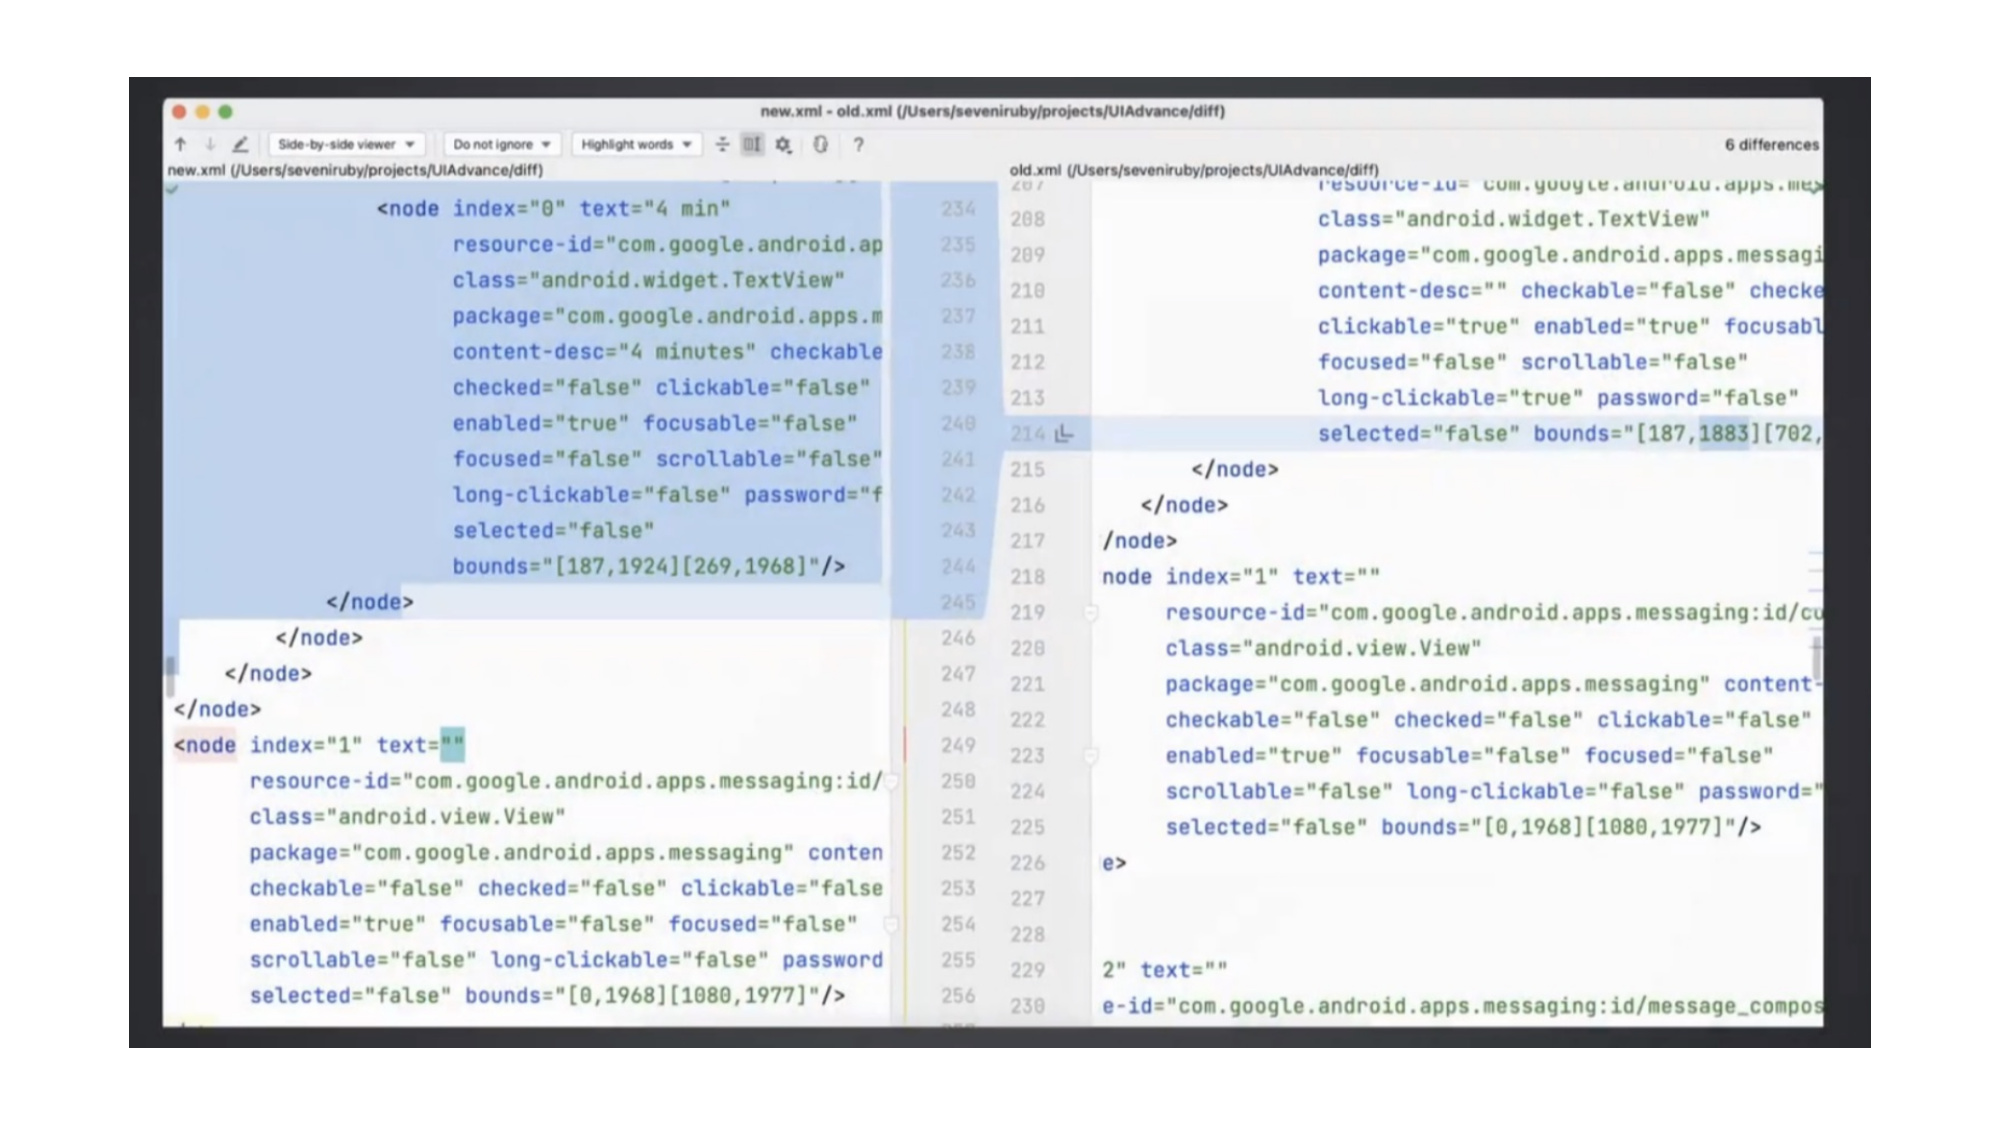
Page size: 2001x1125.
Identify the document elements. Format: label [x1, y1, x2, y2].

picture [129, 77, 1871, 1048]
